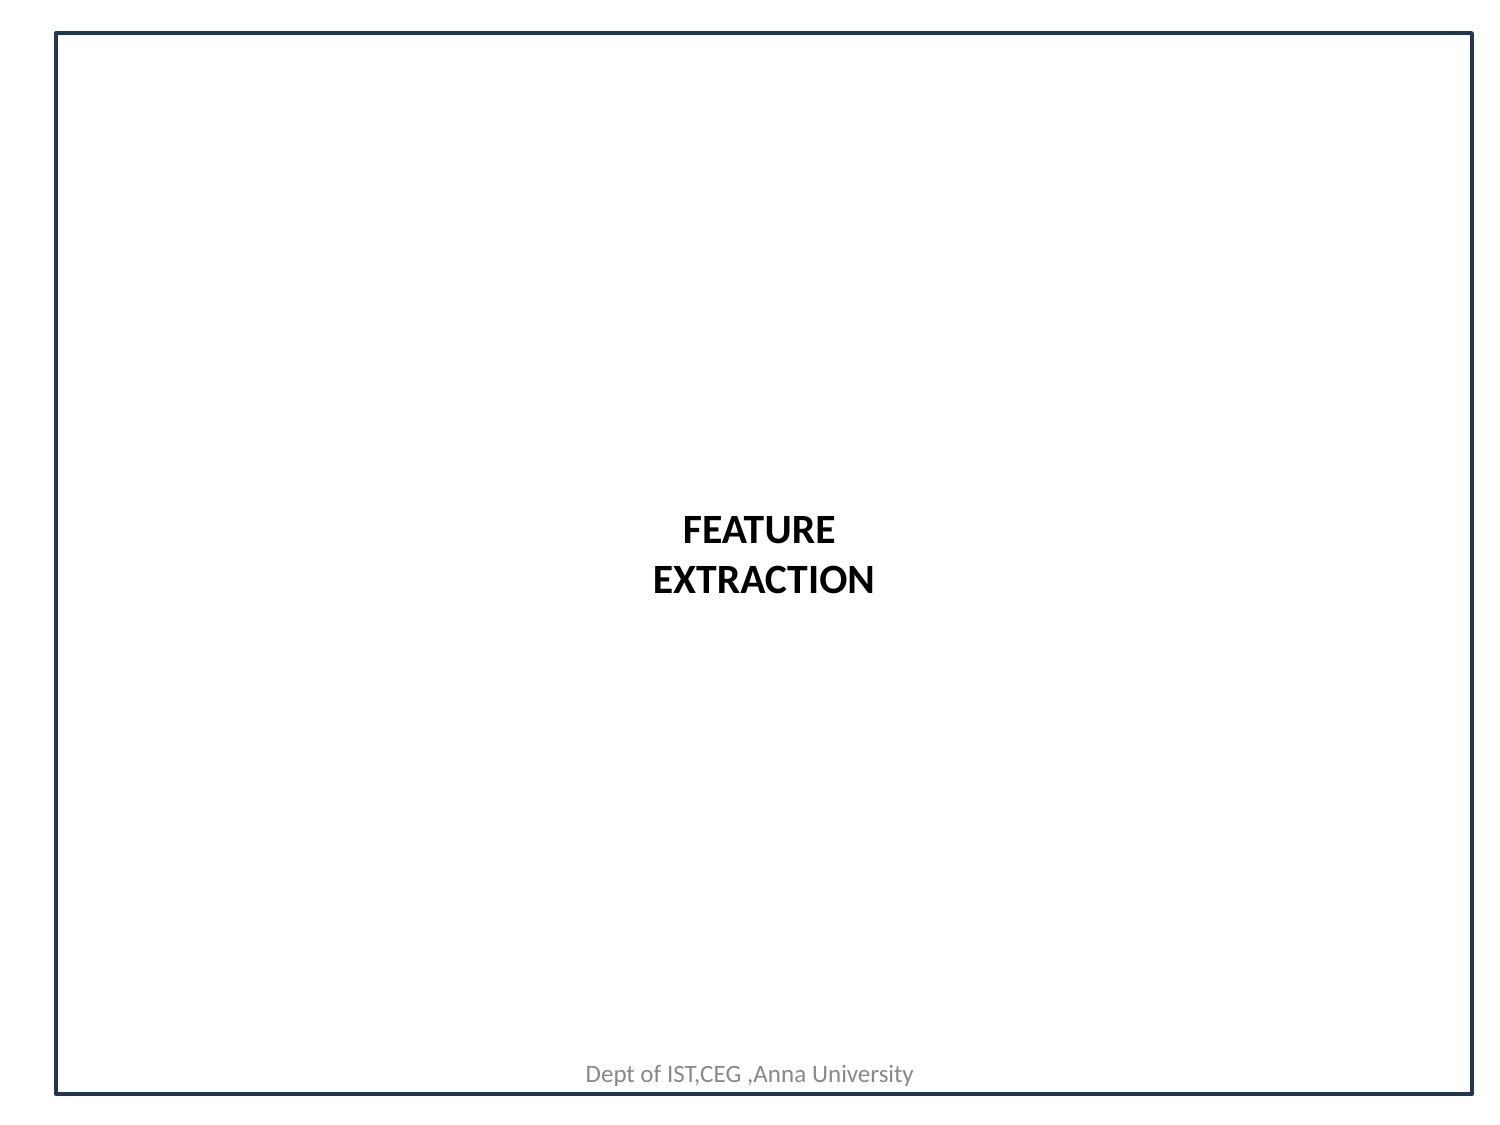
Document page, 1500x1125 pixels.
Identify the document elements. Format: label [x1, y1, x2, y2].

text_box [56, 33, 1472, 1095]
